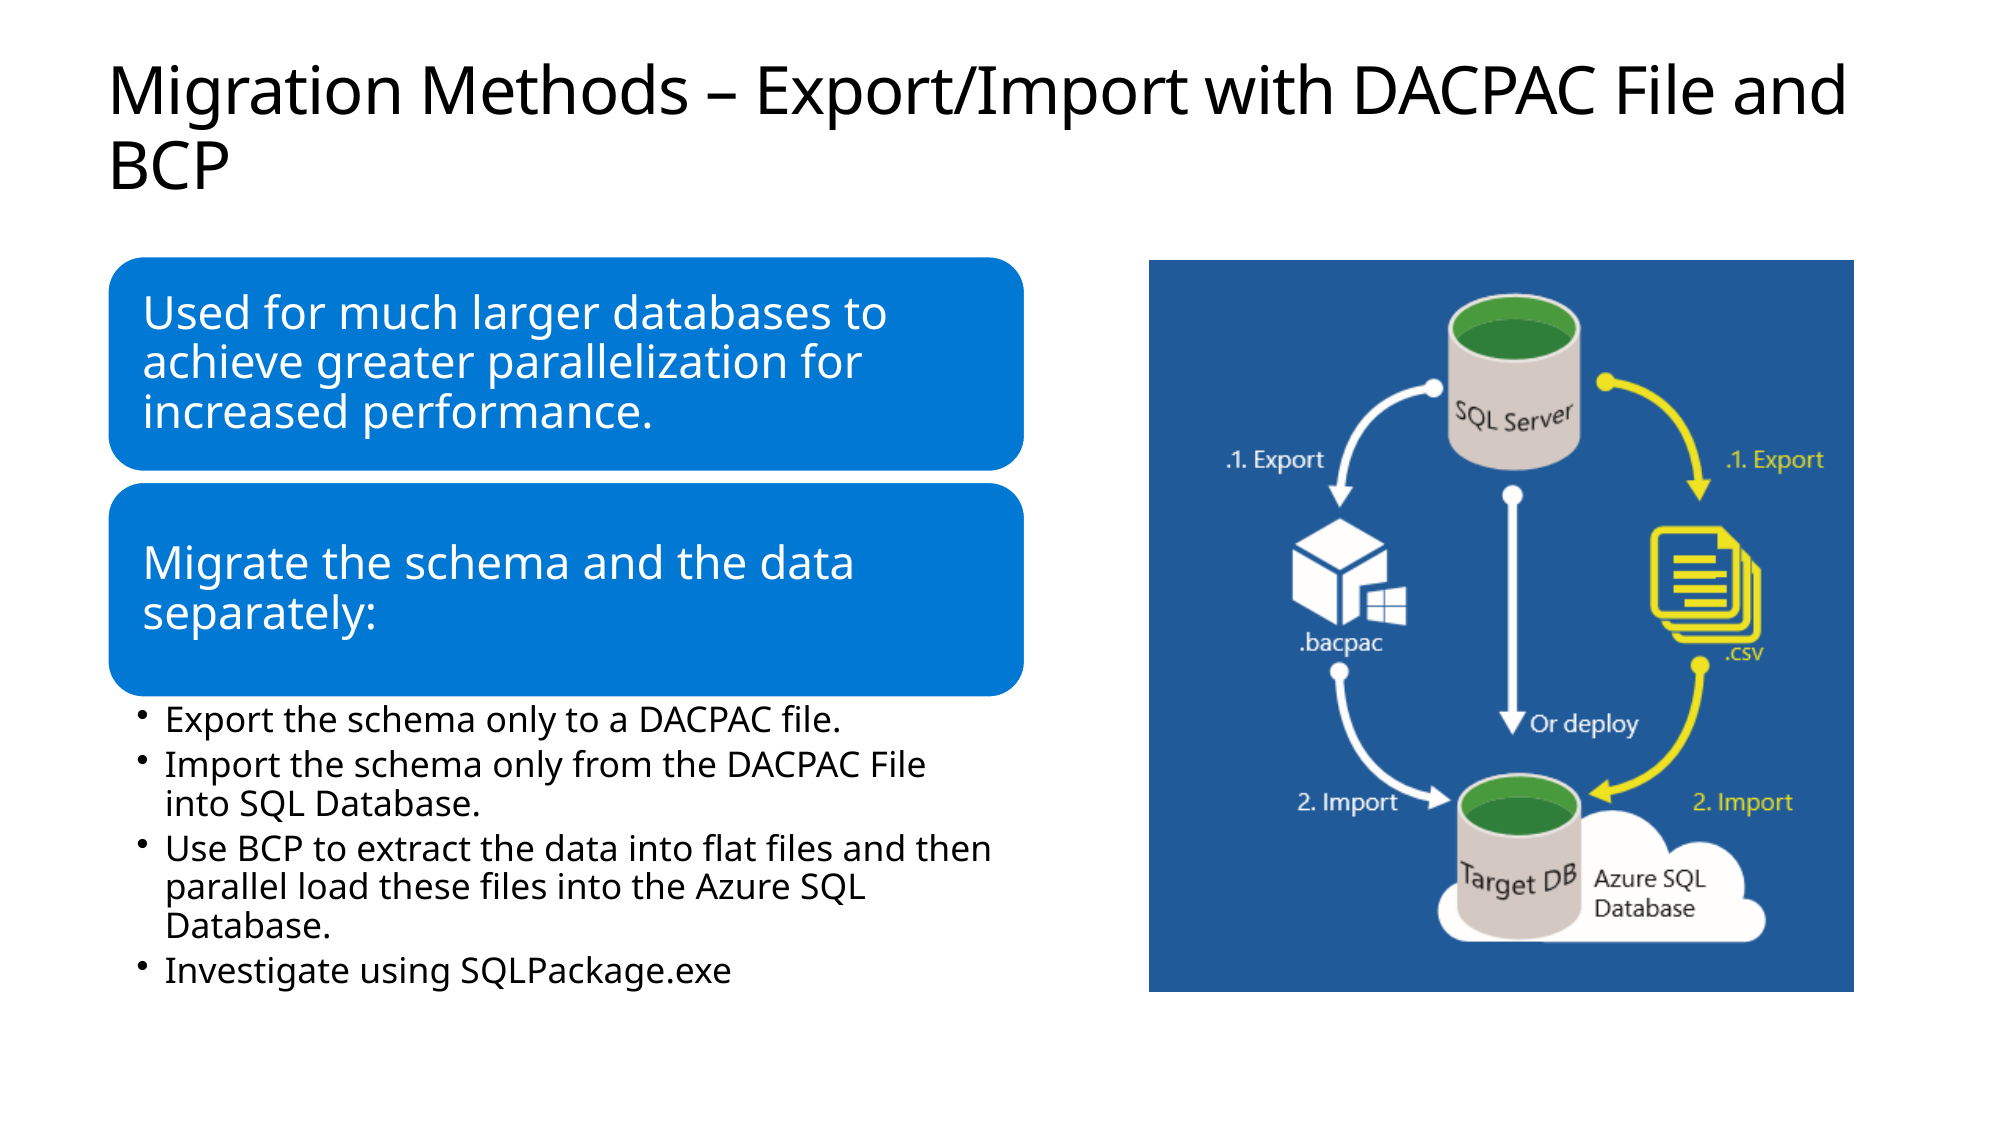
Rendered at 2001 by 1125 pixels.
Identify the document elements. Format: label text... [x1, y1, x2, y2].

title Migration Methods – Export/Import with DACPAC File and BCP [107, 52, 1893, 204]
picture [1149, 260, 1854, 992]
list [107, 230, 1025, 1022]
